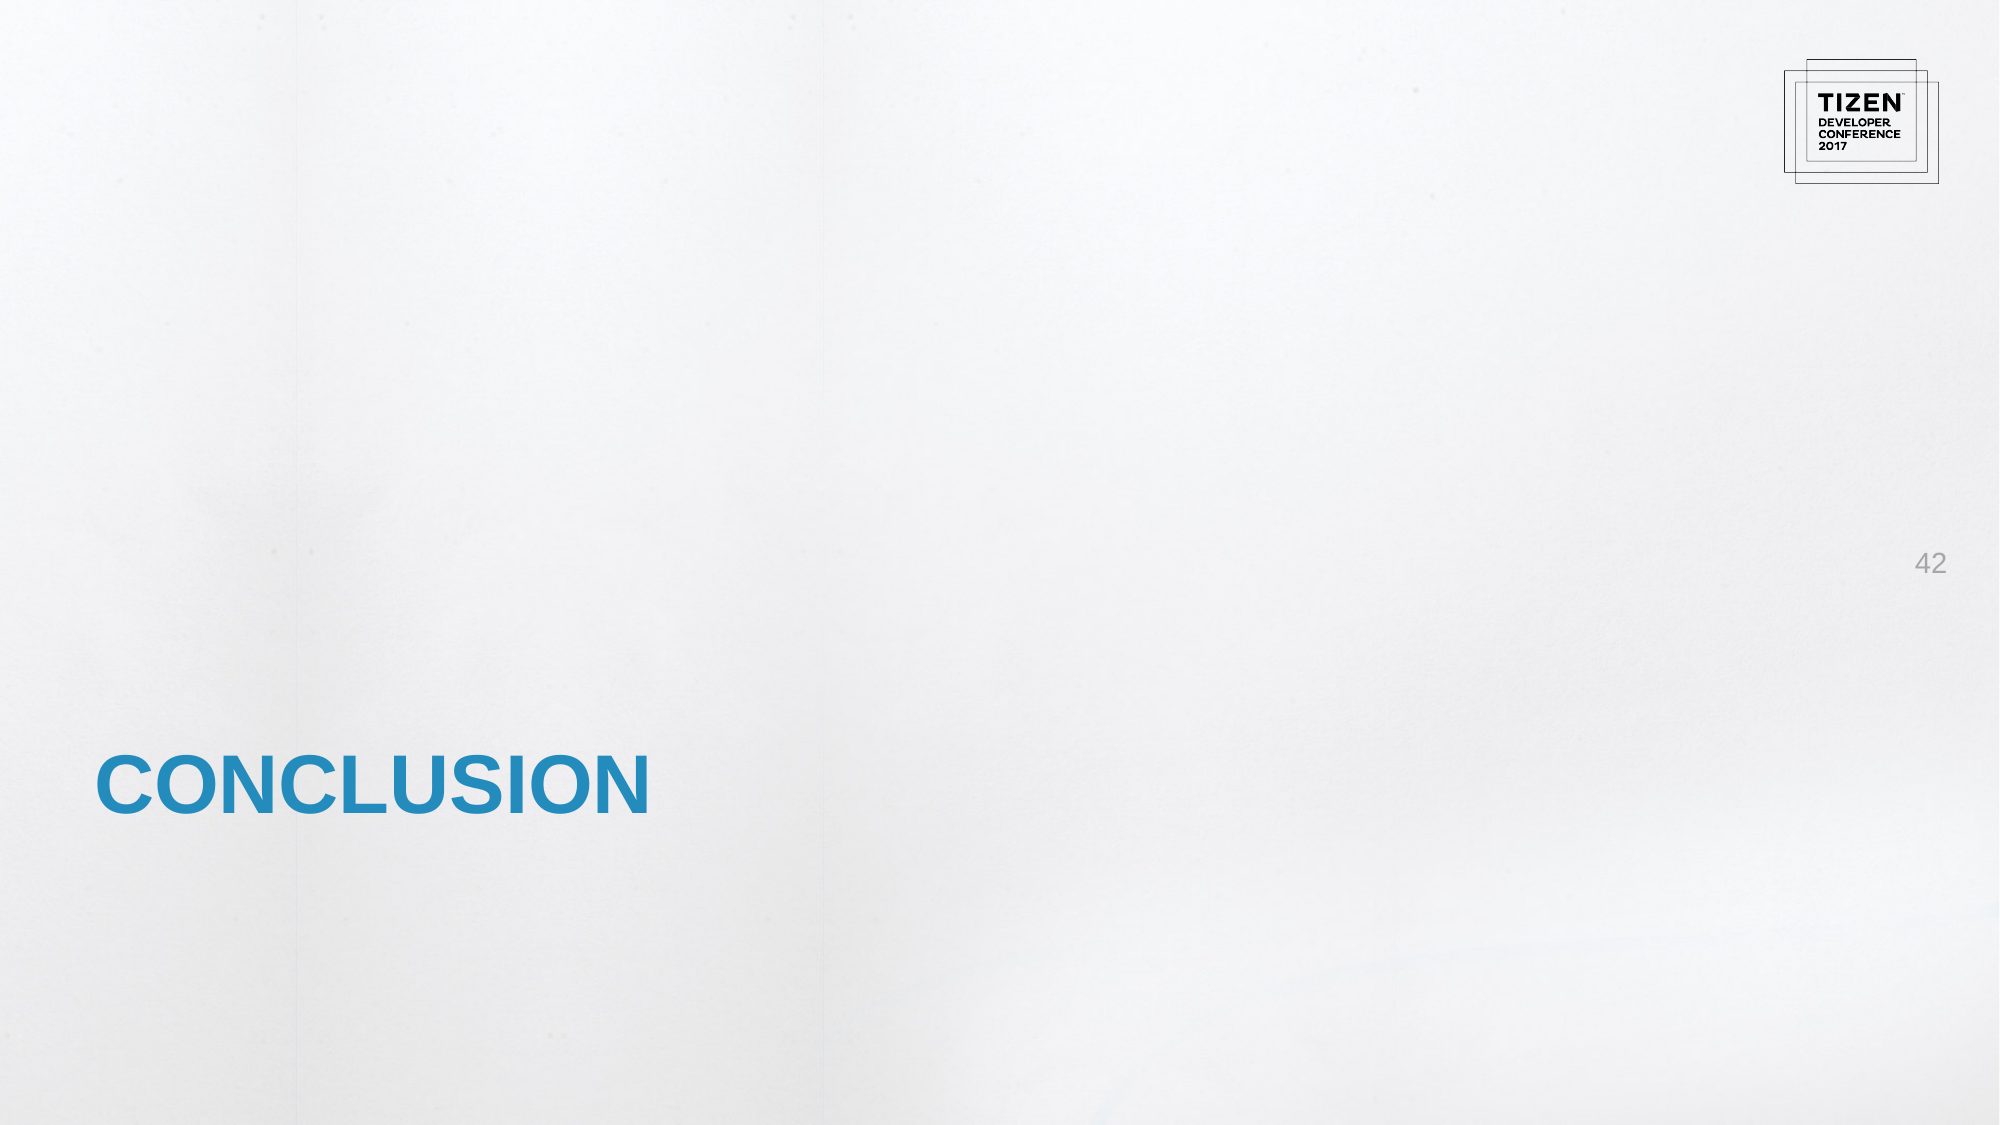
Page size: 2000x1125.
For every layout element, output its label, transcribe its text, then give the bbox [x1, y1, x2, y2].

title Conclusion [79, 722, 1779, 947]
picture [0, 0, 2000, 1125]
